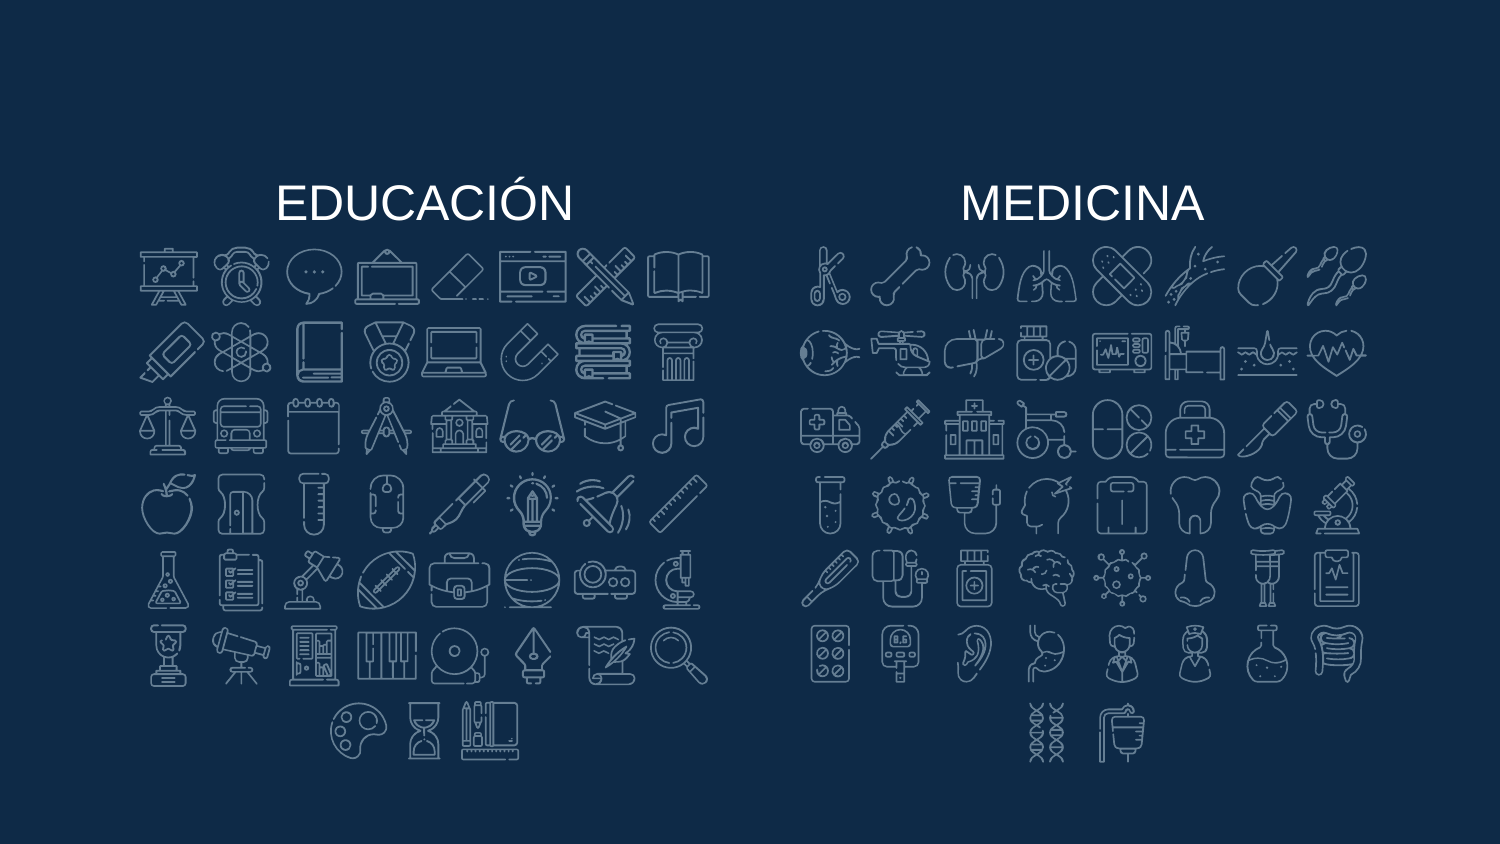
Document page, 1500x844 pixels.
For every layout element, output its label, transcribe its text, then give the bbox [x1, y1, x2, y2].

text_box [298, 472, 330, 536]
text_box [647, 626, 709, 685]
text_box [357, 631, 417, 680]
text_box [1019, 475, 1073, 535]
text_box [283, 550, 345, 610]
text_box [1313, 475, 1361, 535]
text_box [1237, 246, 1298, 307]
text_box [575, 324, 632, 380]
text_box [575, 246, 636, 307]
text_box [360, 396, 413, 456]
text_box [427, 627, 490, 685]
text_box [288, 625, 340, 687]
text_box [421, 326, 488, 378]
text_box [286, 397, 340, 455]
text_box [1098, 702, 1146, 763]
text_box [1178, 624, 1212, 683]
text_box [429, 473, 490, 535]
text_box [506, 471, 559, 537]
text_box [428, 552, 491, 609]
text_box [1016, 249, 1078, 303]
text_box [651, 398, 705, 455]
text_box [354, 248, 420, 305]
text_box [956, 549, 993, 608]
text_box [326, 702, 389, 760]
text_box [942, 252, 1007, 300]
text_box [1250, 549, 1285, 607]
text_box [1029, 702, 1064, 763]
text_box [647, 251, 710, 303]
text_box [212, 246, 271, 307]
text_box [1091, 398, 1154, 460]
text_box [649, 474, 708, 534]
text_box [573, 560, 637, 600]
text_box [498, 250, 567, 303]
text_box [653, 323, 704, 382]
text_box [810, 624, 851, 683]
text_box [1171, 549, 1218, 608]
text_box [869, 246, 931, 307]
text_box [1241, 624, 1291, 683]
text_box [210, 321, 274, 383]
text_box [799, 405, 861, 454]
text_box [499, 399, 566, 453]
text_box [881, 624, 920, 683]
title EDUCACIÓN [139, 155, 711, 235]
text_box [430, 398, 489, 454]
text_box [460, 700, 520, 761]
text_box [1310, 624, 1364, 683]
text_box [1015, 399, 1077, 460]
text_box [212, 397, 269, 455]
text_box [1164, 325, 1226, 381]
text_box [870, 329, 931, 377]
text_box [798, 329, 861, 377]
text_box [871, 549, 932, 608]
text_box [948, 475, 1001, 535]
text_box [1164, 400, 1226, 459]
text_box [1016, 325, 1078, 382]
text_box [814, 475, 846, 535]
title MEDICINA [797, 155, 1369, 235]
text_box [514, 627, 552, 685]
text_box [139, 247, 198, 306]
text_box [218, 548, 264, 612]
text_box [810, 245, 852, 307]
text_box [1306, 329, 1367, 377]
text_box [362, 321, 417, 383]
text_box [1090, 245, 1155, 307]
text_box [574, 400, 637, 452]
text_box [1313, 549, 1360, 608]
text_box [956, 624, 996, 683]
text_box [1306, 245, 1370, 307]
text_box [575, 474, 636, 534]
text_box [369, 474, 405, 534]
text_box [139, 321, 206, 384]
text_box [1236, 329, 1298, 377]
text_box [407, 701, 441, 760]
text_box [1105, 624, 1139, 683]
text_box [431, 253, 490, 301]
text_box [1096, 475, 1148, 535]
text_box [870, 399, 931, 460]
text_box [497, 322, 560, 382]
text_box [1237, 401, 1298, 458]
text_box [1091, 332, 1153, 374]
text_box [1242, 476, 1292, 535]
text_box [285, 248, 343, 305]
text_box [217, 473, 266, 536]
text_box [149, 624, 187, 688]
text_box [1164, 245, 1226, 307]
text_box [356, 550, 417, 610]
text_box [139, 396, 197, 456]
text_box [1027, 624, 1071, 683]
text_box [870, 475, 931, 535]
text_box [943, 399, 1005, 460]
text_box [800, 549, 860, 608]
text_box [212, 626, 271, 685]
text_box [1017, 549, 1076, 608]
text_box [146, 550, 190, 610]
text_box [1169, 476, 1221, 535]
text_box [1306, 398, 1369, 460]
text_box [575, 625, 636, 686]
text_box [1092, 548, 1152, 607]
text_box [943, 329, 1005, 378]
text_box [654, 549, 701, 611]
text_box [295, 321, 344, 384]
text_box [503, 551, 561, 609]
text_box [140, 473, 197, 535]
